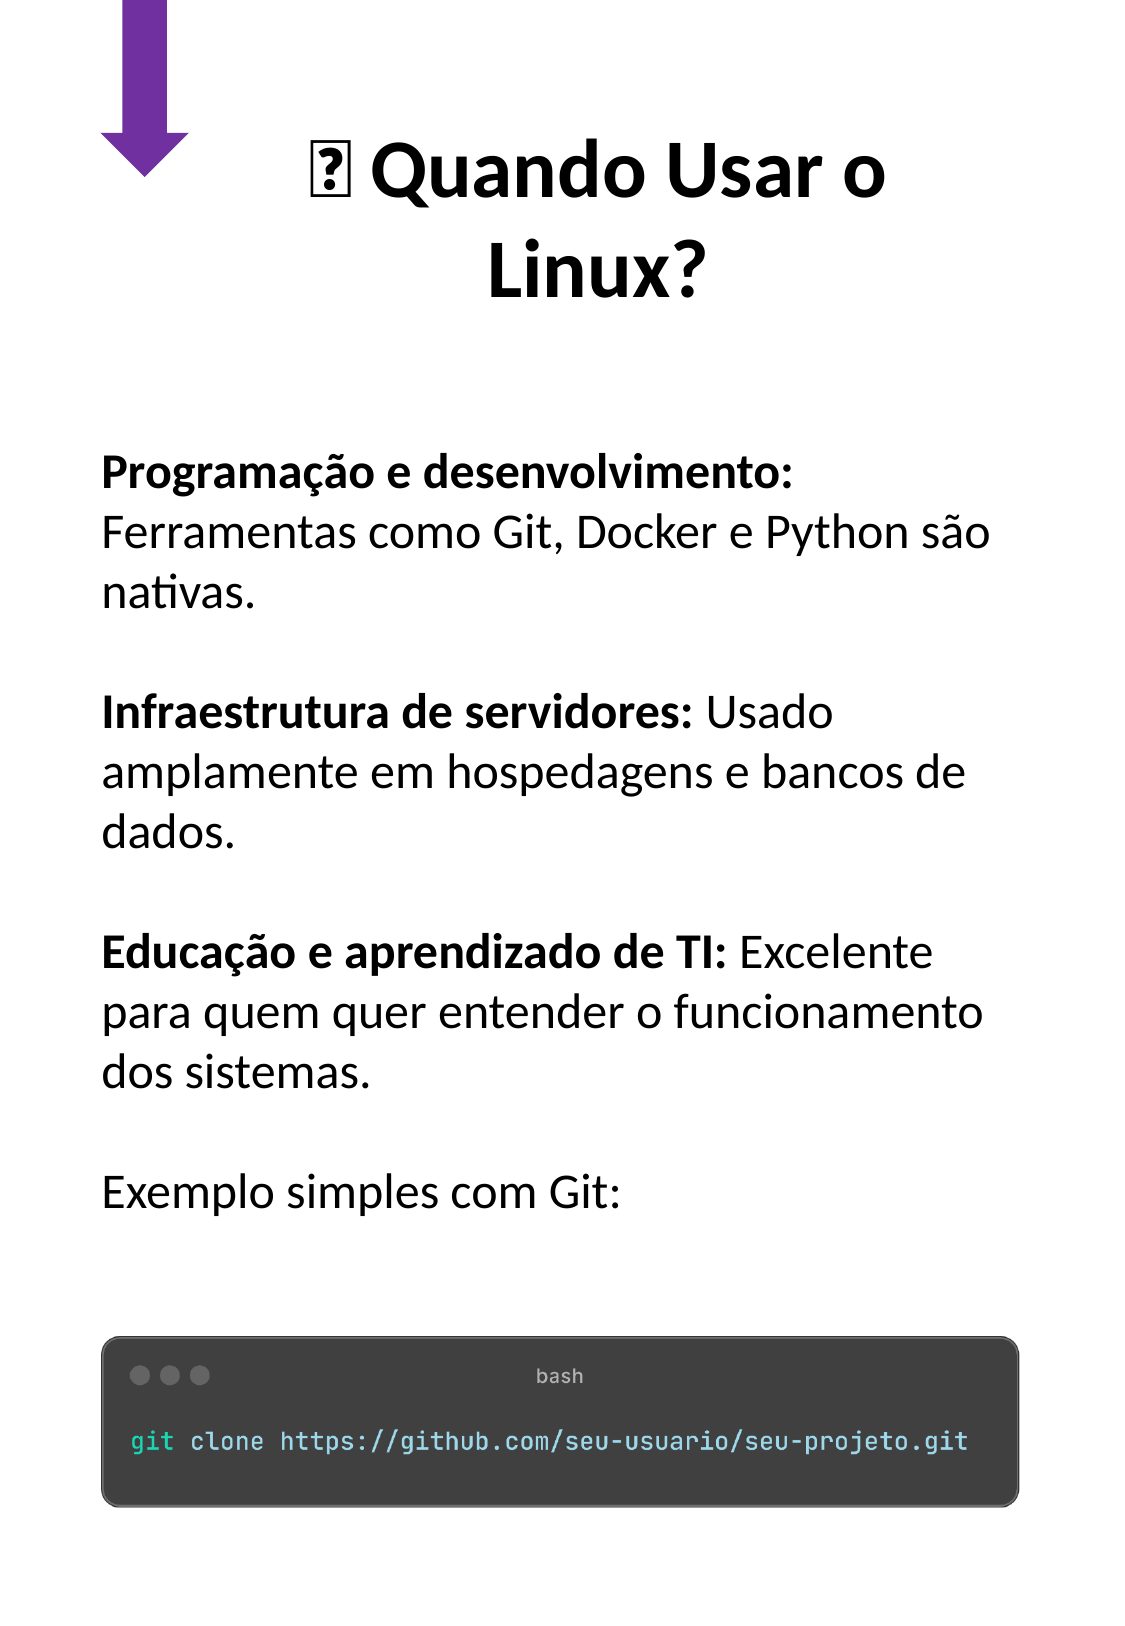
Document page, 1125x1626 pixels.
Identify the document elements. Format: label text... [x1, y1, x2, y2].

text_box 💡 Quando Usar o Linux? [188, 107, 1008, 322]
picture [0, 1232, 1123, 1611]
text_box [97, 0, 188, 179]
text_box Programação e desenvolvimento: Ferramentas como Git, Docker e Python são nativas. Infraestrutura de servidores: Usado amplamente em hospedagens e bancos de dados. Educação e aprendizado de TI: Excelente para quem quer entender o funcionamento dos sistemas. Exemplo simples com Git: [86, 431, 1034, 1227]
